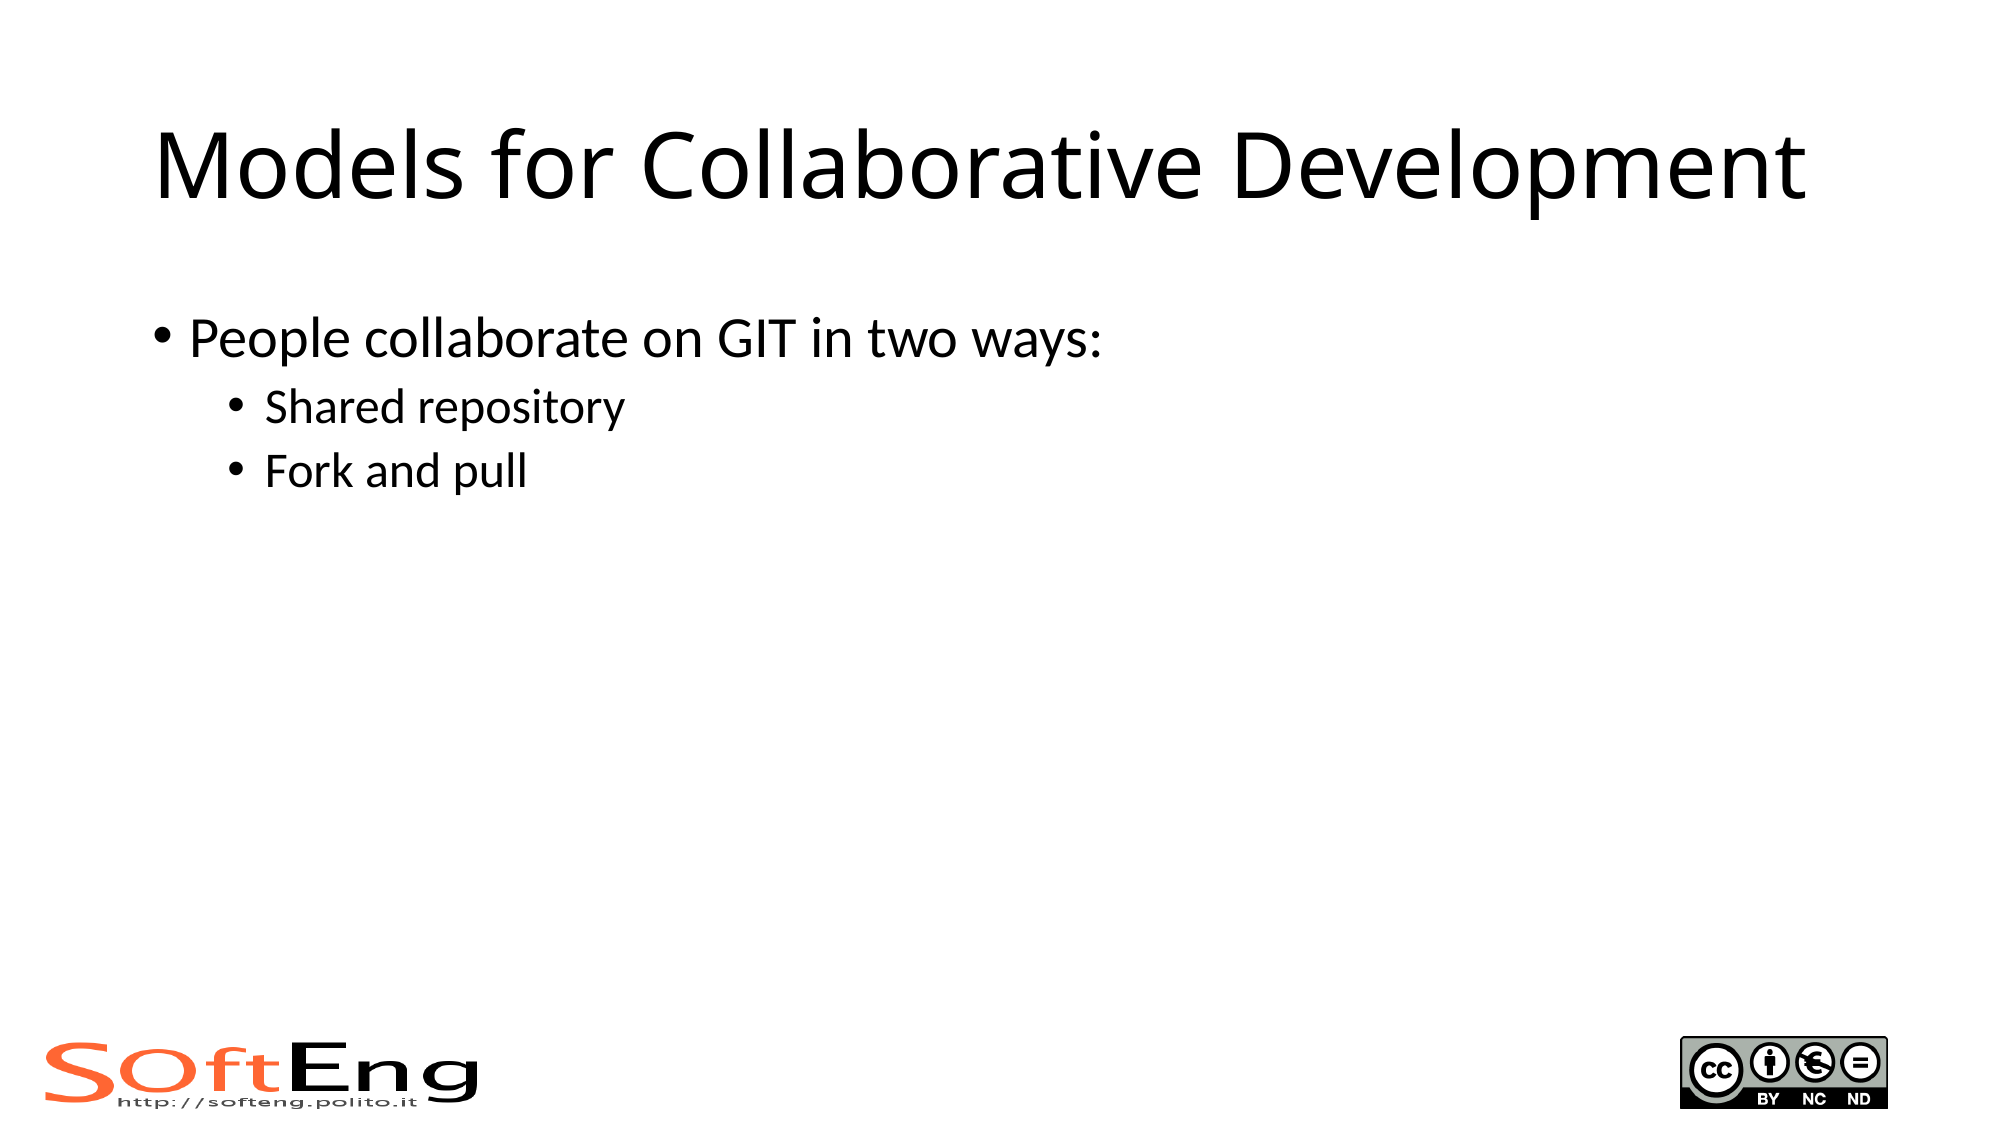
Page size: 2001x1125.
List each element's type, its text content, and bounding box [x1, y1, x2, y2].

picture [1680, 1036, 1888, 1109]
list People collaborate on GIT in two ways: Shared repository Fork and pull [137, 299, 1863, 1014]
picture [37, 1026, 488, 1119]
title Models for Collaborative Development [137, 59, 1863, 278]
